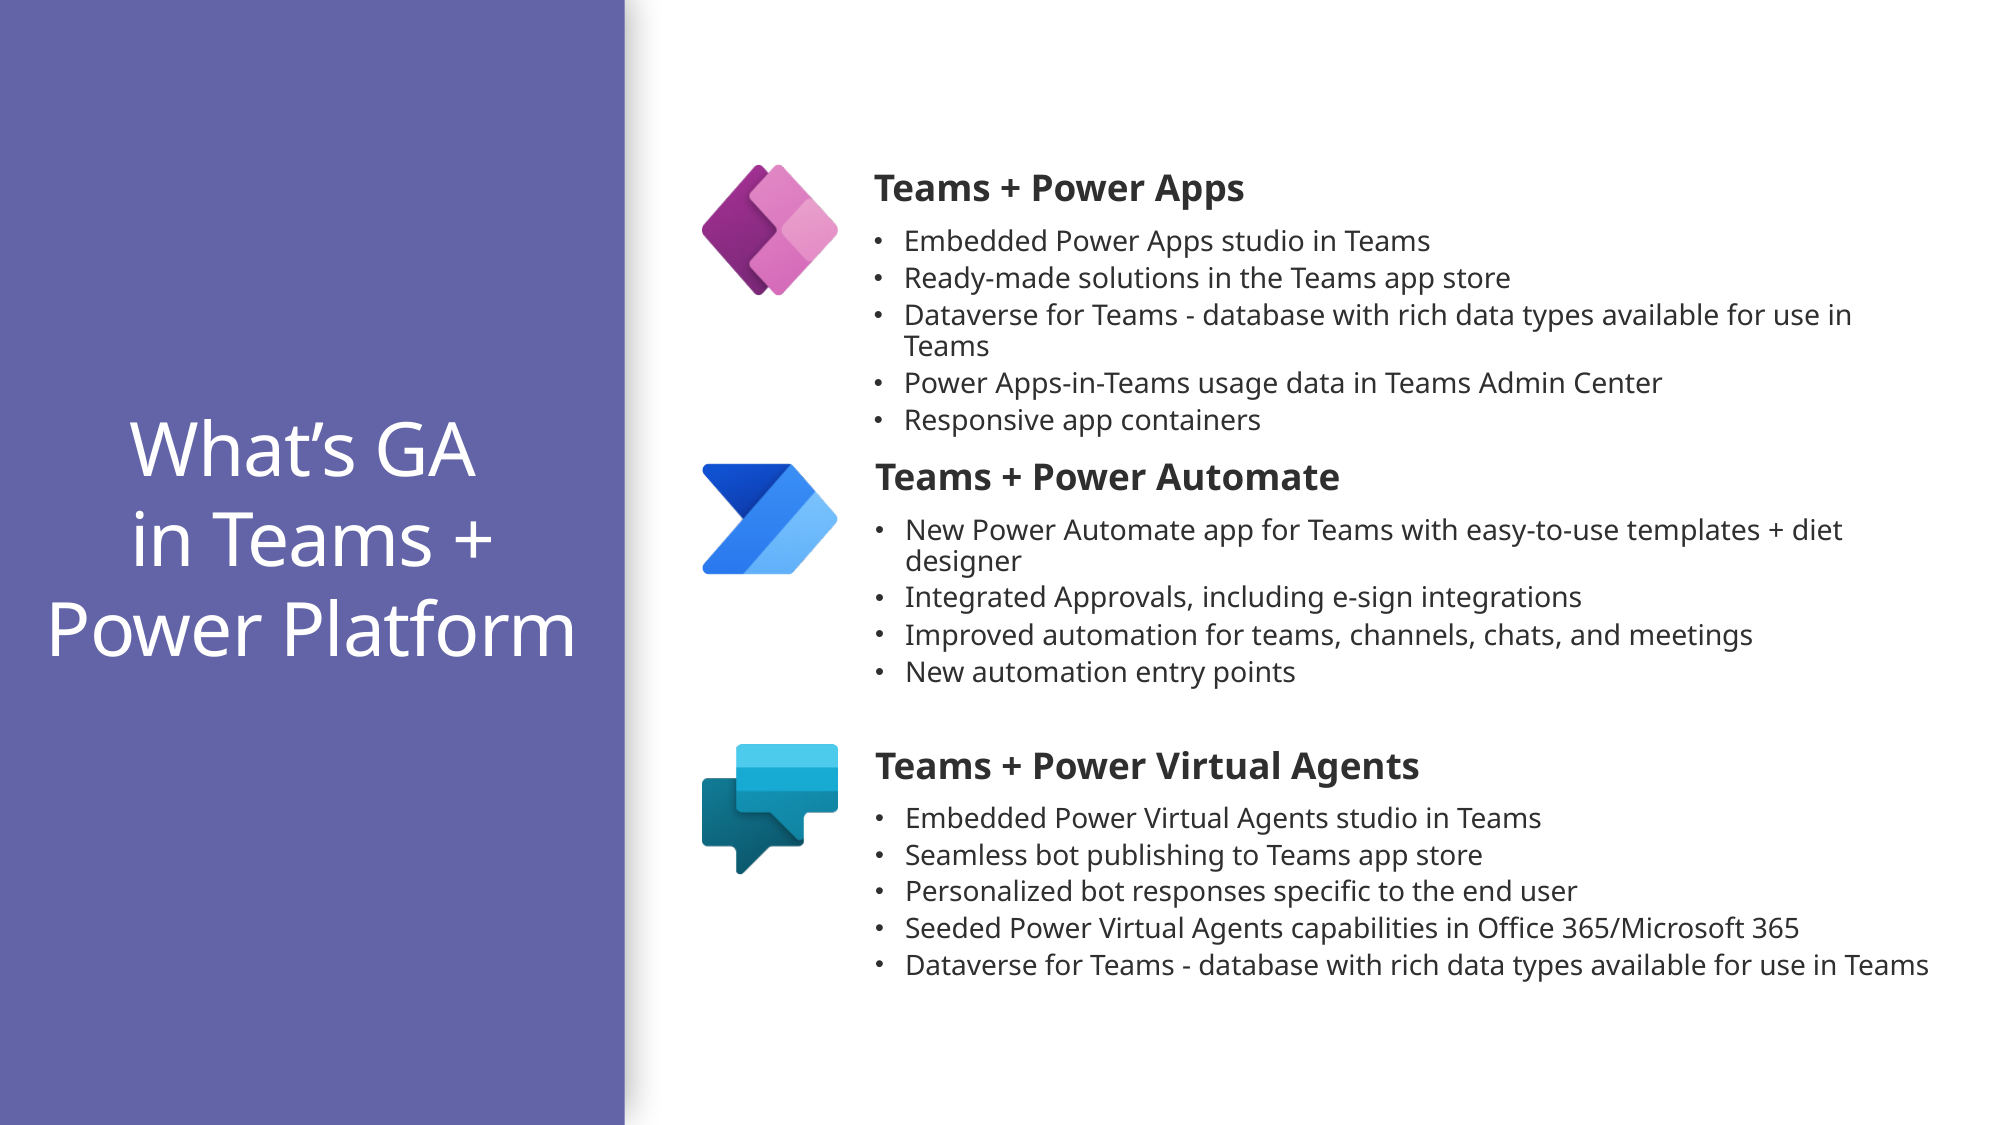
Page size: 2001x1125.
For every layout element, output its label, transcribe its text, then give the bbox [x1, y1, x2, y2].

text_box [873, 162, 1962, 416]
text_box [0, 0, 625, 1125]
title What’s GA in Teams + Power Platform [26, 401, 598, 672]
picture [702, 451, 839, 587]
picture [702, 162, 839, 299]
picture [702, 740, 839, 876]
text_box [874, 451, 1963, 668]
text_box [874, 740, 1963, 991]
